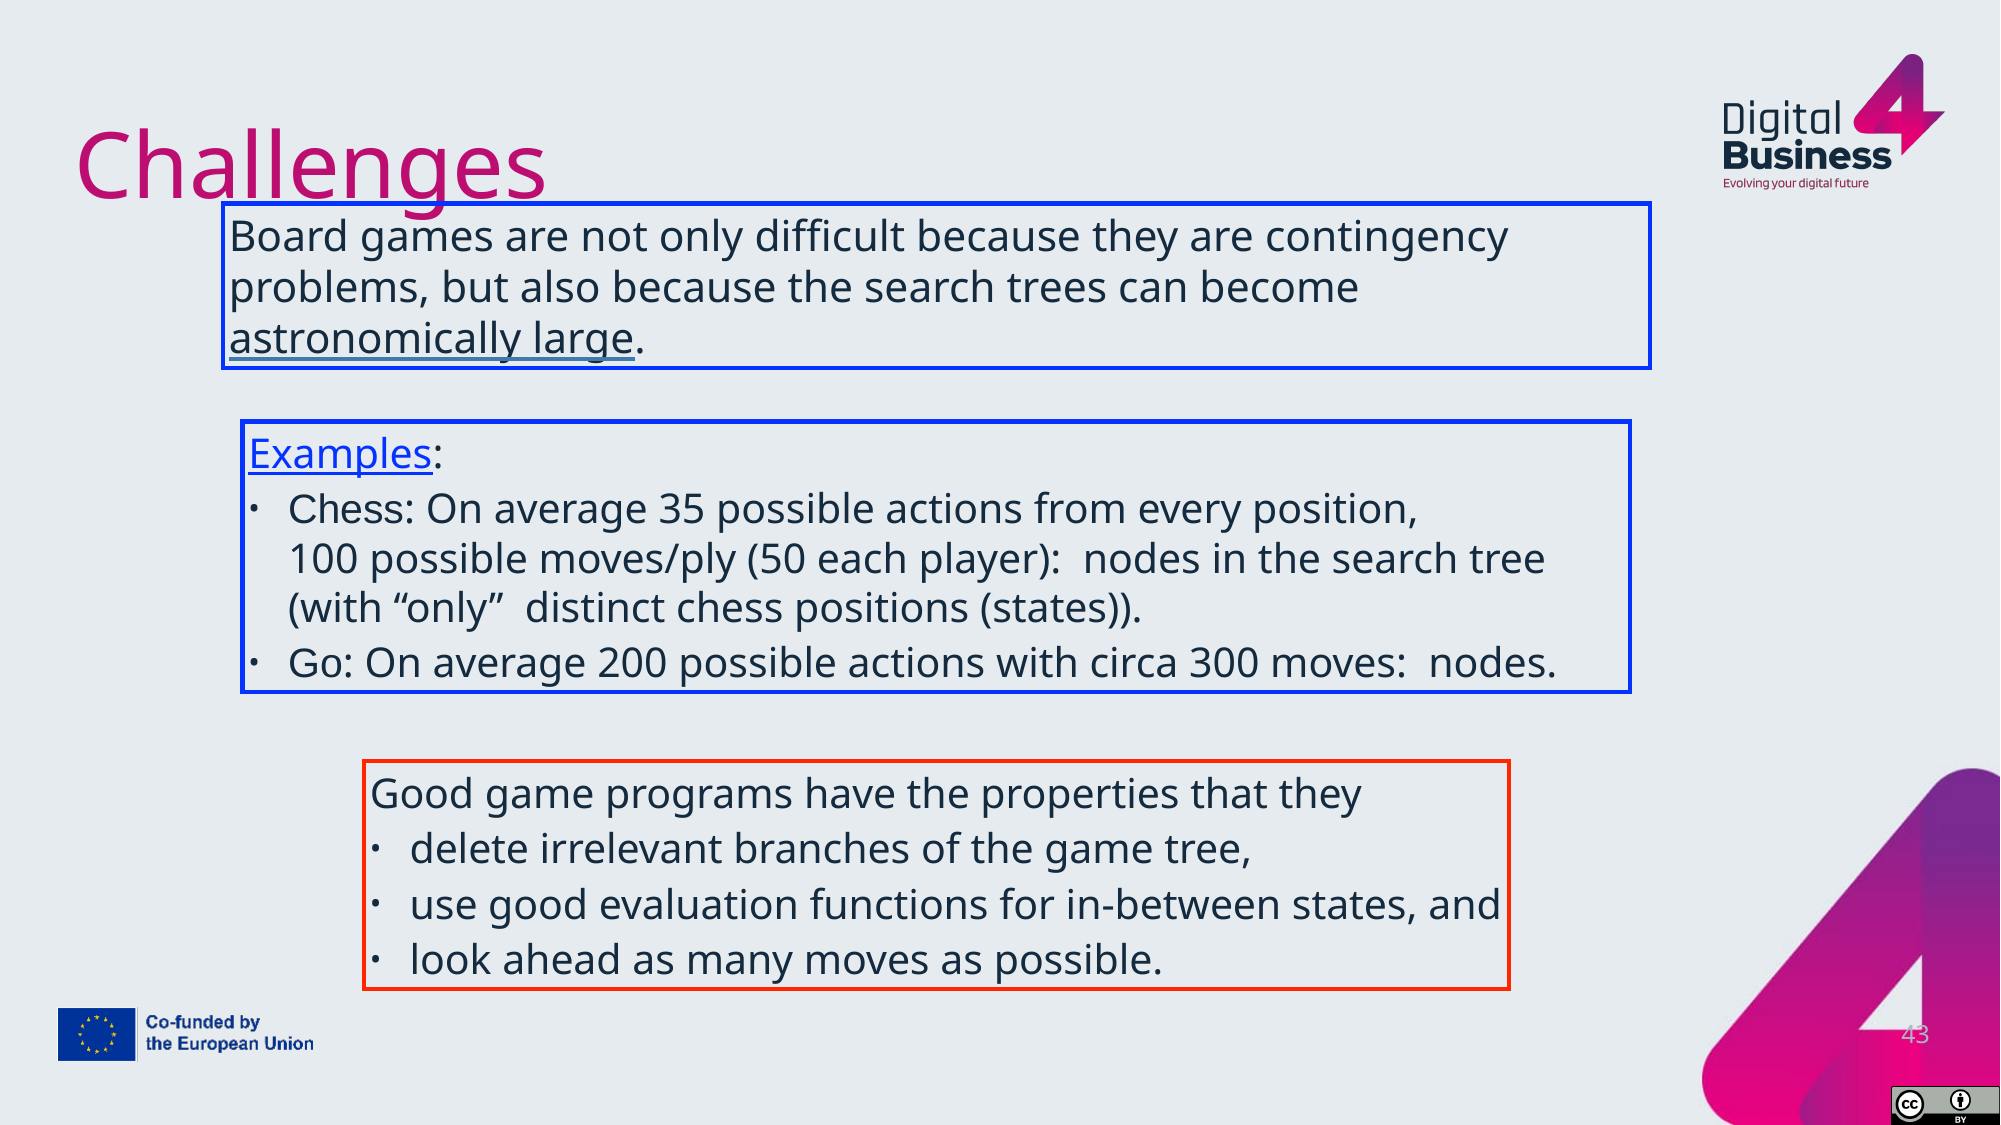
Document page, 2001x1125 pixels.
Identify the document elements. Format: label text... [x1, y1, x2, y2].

picture [0, 0, 2000, 1125]
title Challenges [59, 59, 1863, 278]
text_box Board games are not only difficult because they are contingency problems, but also because the search trees can become astronomically large. [222, 203, 1650, 369]
text_box Good game programs have the properties that they delete irrelevant branches of the game tree, use good evaluation functions for in-between states, and look ahead as many moves as possible. [363, 761, 1509, 989]
